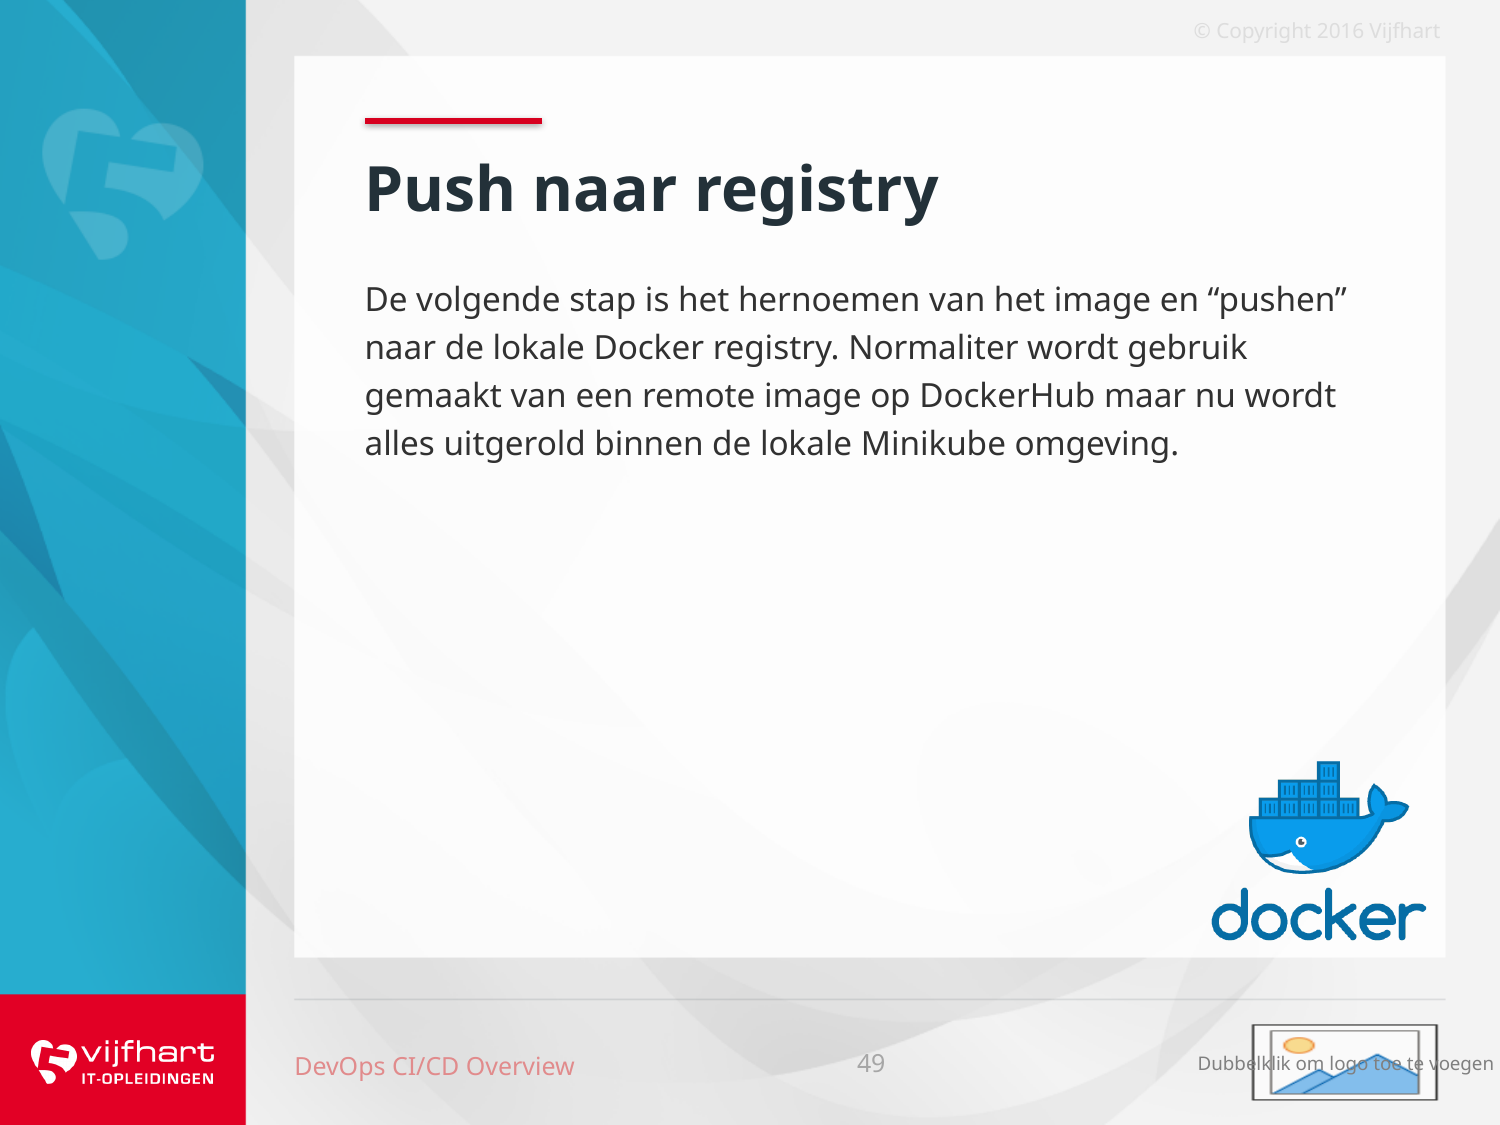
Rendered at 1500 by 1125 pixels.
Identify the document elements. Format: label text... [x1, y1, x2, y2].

picture [0, 0, 1500, 1125]
title Push naar registry [349, 156, 1395, 226]
footer DevOps CI/CD Overview [279, 1042, 811, 1103]
list De volgende stap is het hernoemen van het image en “pushen” naar de lokale Docker registry. Normaliter wordt gebruik gemaakt van een remote image op DockerHub maar nu wordt alles uitgerold binnen de lokale Minikube omgeving. [349, 262, 1395, 959]
